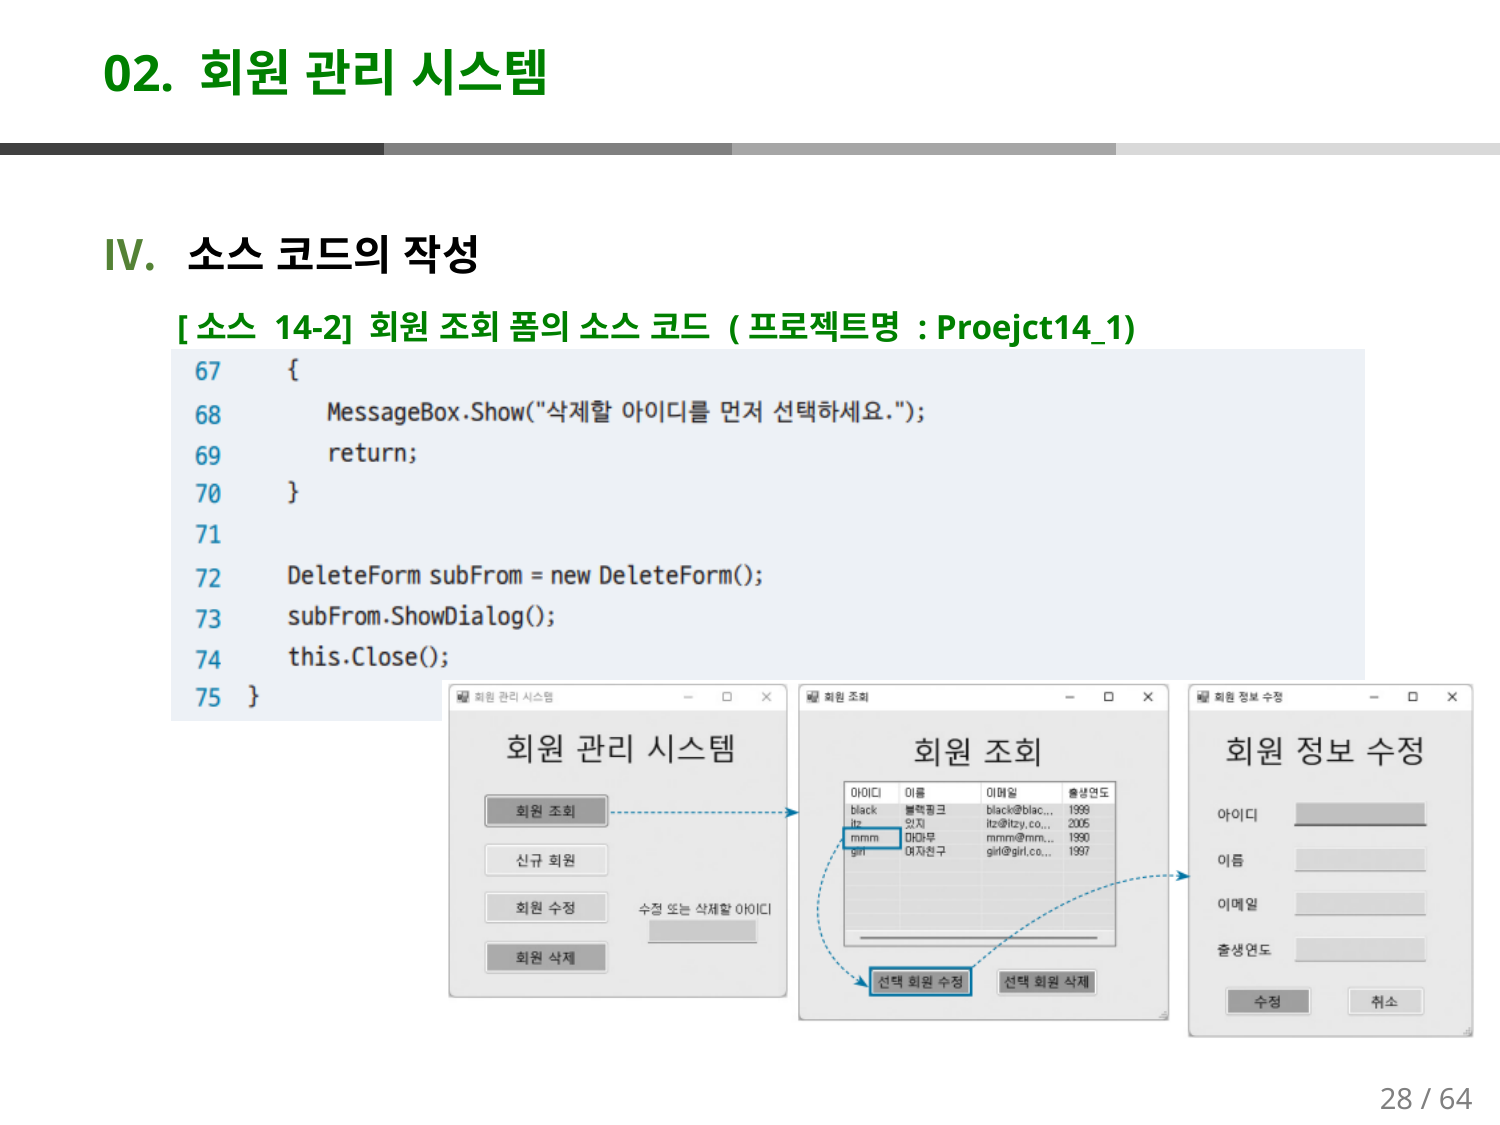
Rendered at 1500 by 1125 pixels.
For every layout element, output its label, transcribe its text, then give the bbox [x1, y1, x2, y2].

picture [171, 349, 1478, 1042]
list 소스 코드의 작성 [소스 14-2] 회원 조회 폼의 소스 코드 (프로젝트명 : Proejct14_1) [88, 196, 1424, 1125]
title 02. 회원 관리 시스템 [88, 30, 1400, 121]
